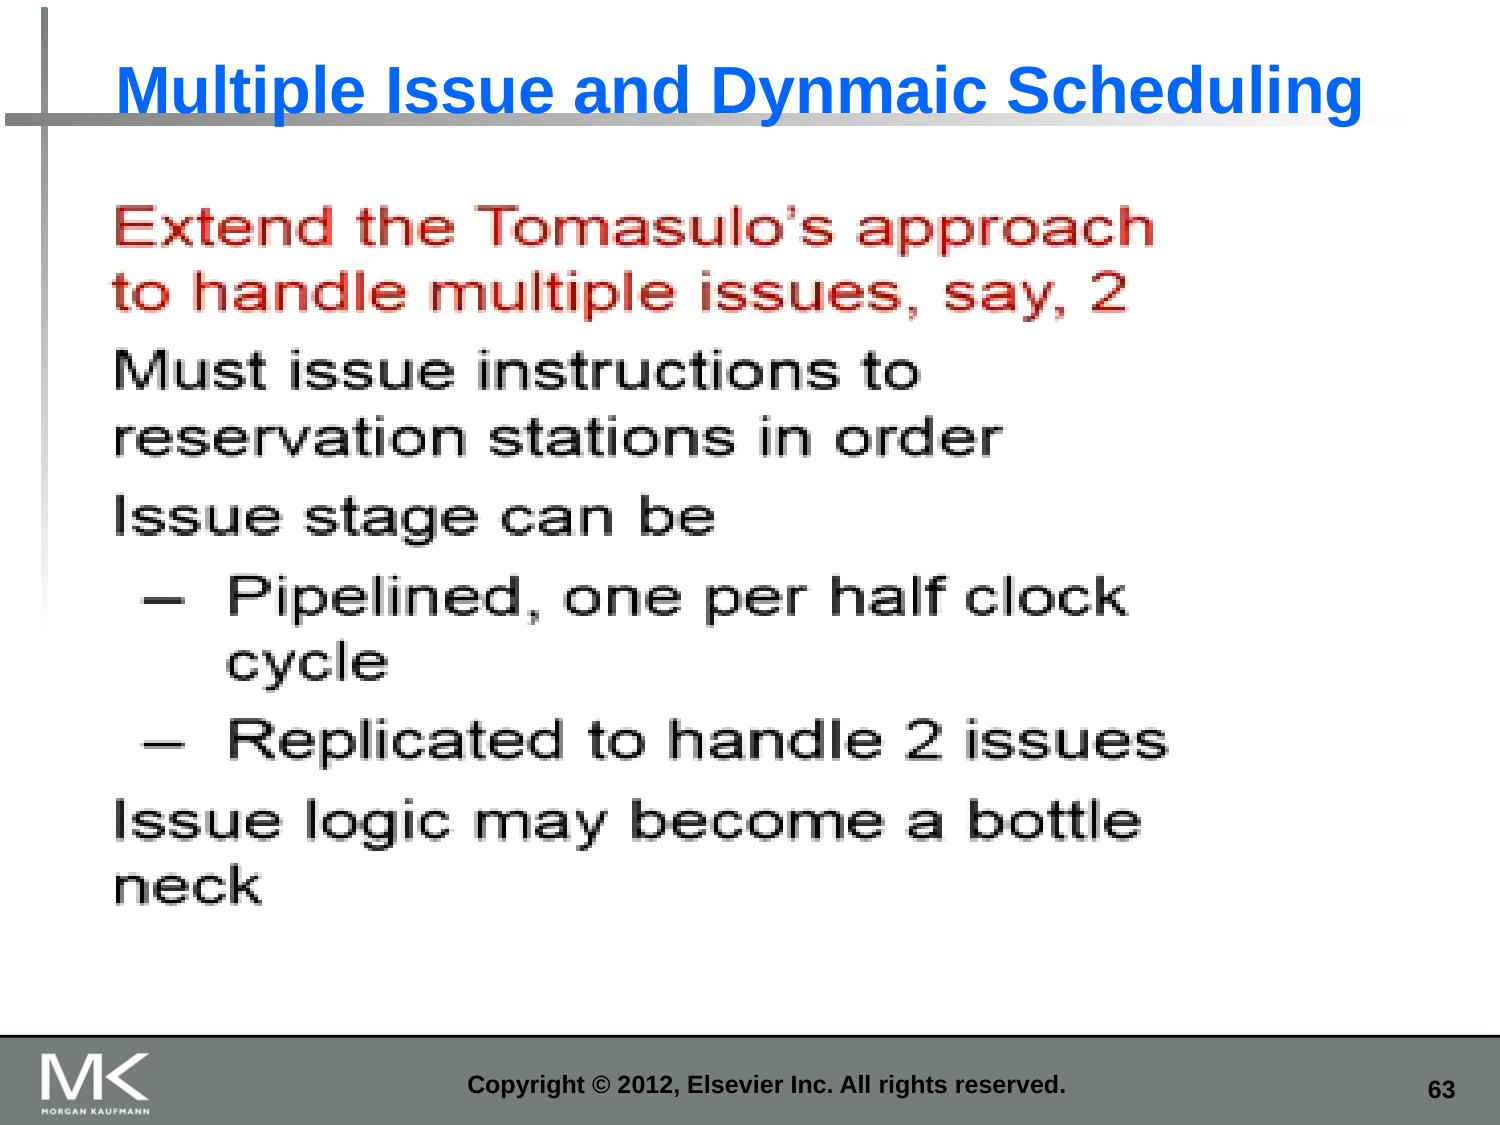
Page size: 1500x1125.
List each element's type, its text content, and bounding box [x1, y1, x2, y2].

title Multiple Issue and Dynmaic Scheduling [100, 37, 1460, 135]
footer Copyright © 2012, Elsevier Inc. All rights reserved. [170, 1046, 1365, 1106]
picture [29, 1046, 160, 1123]
picture [88, 196, 1247, 941]
